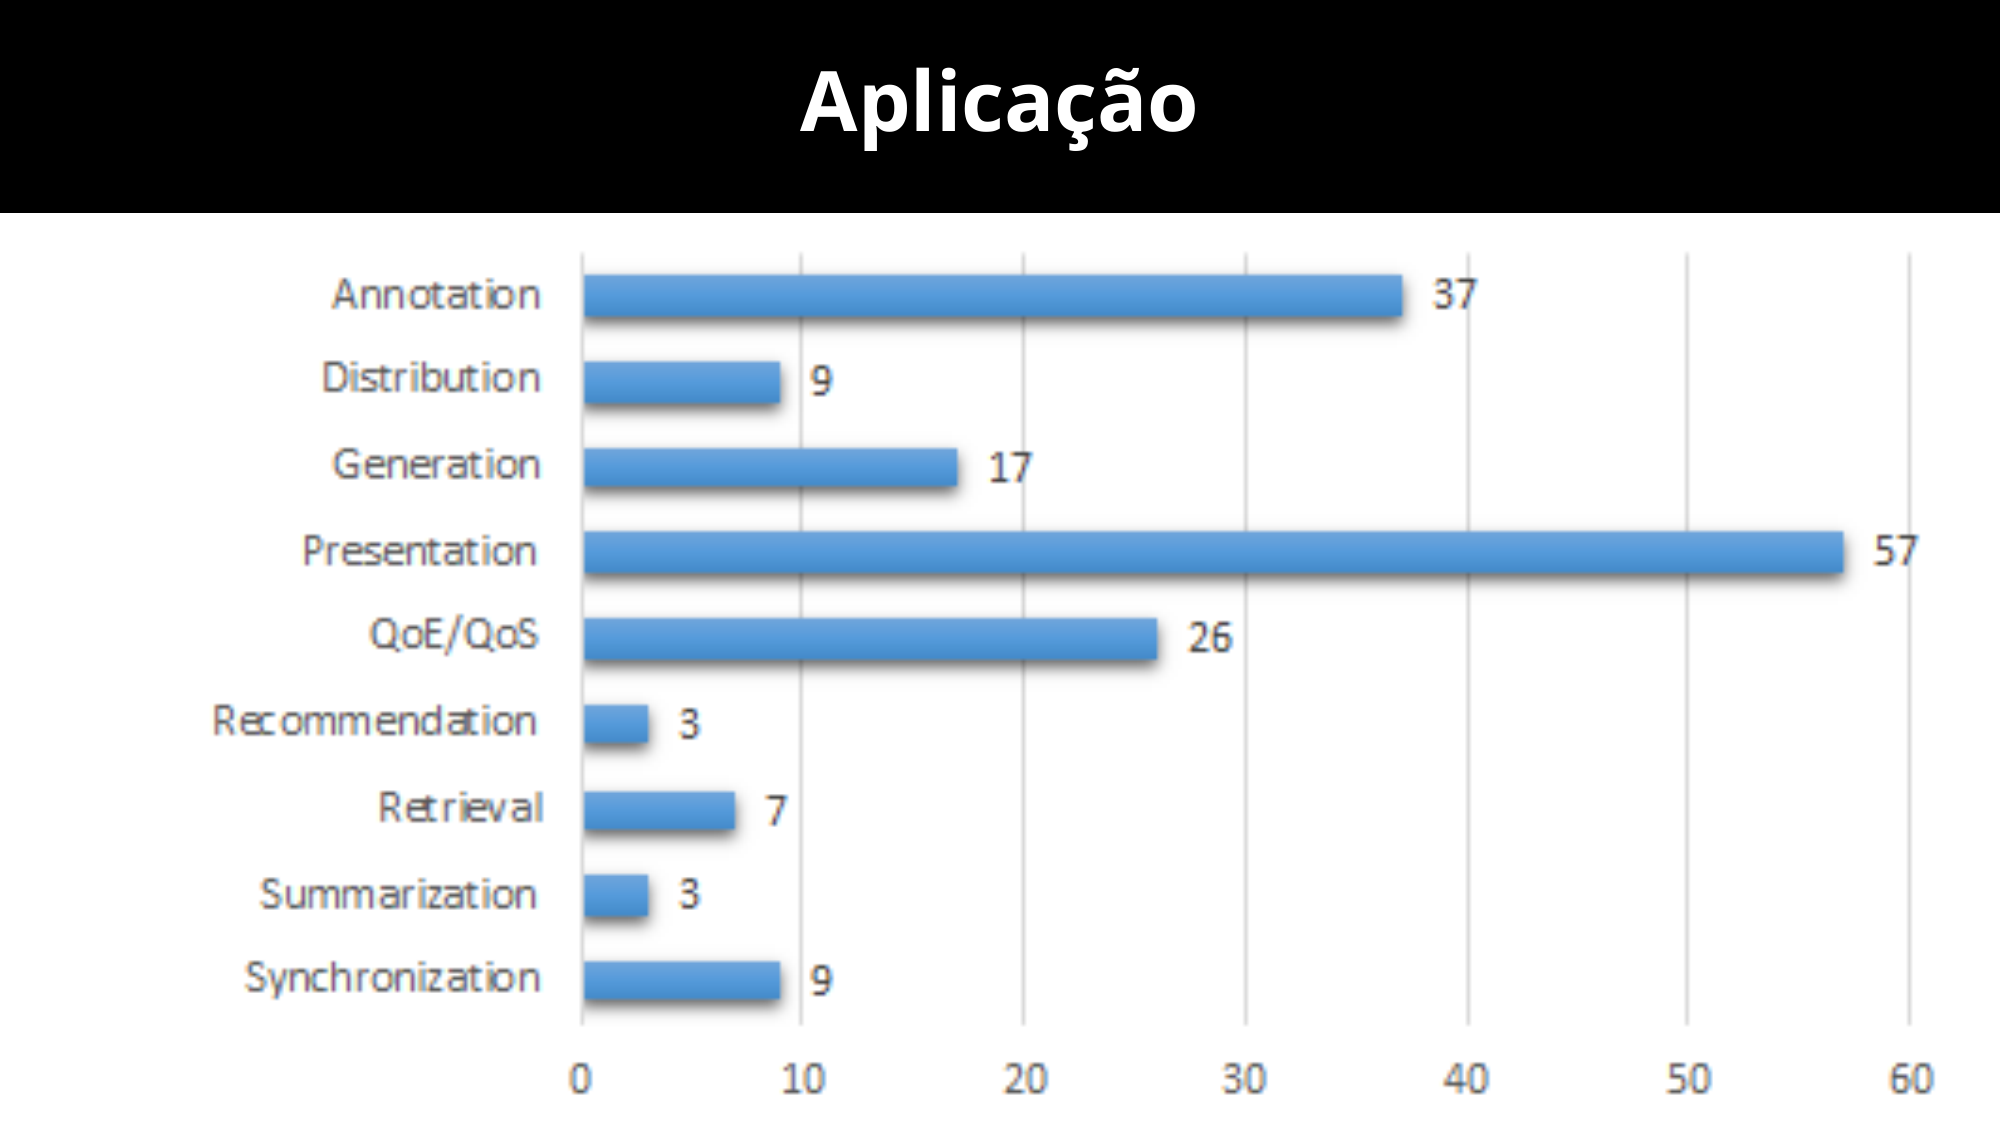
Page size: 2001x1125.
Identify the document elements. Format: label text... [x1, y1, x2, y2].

title Aplicação [0, 0, 2000, 213]
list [201, 212, 1959, 1125]
